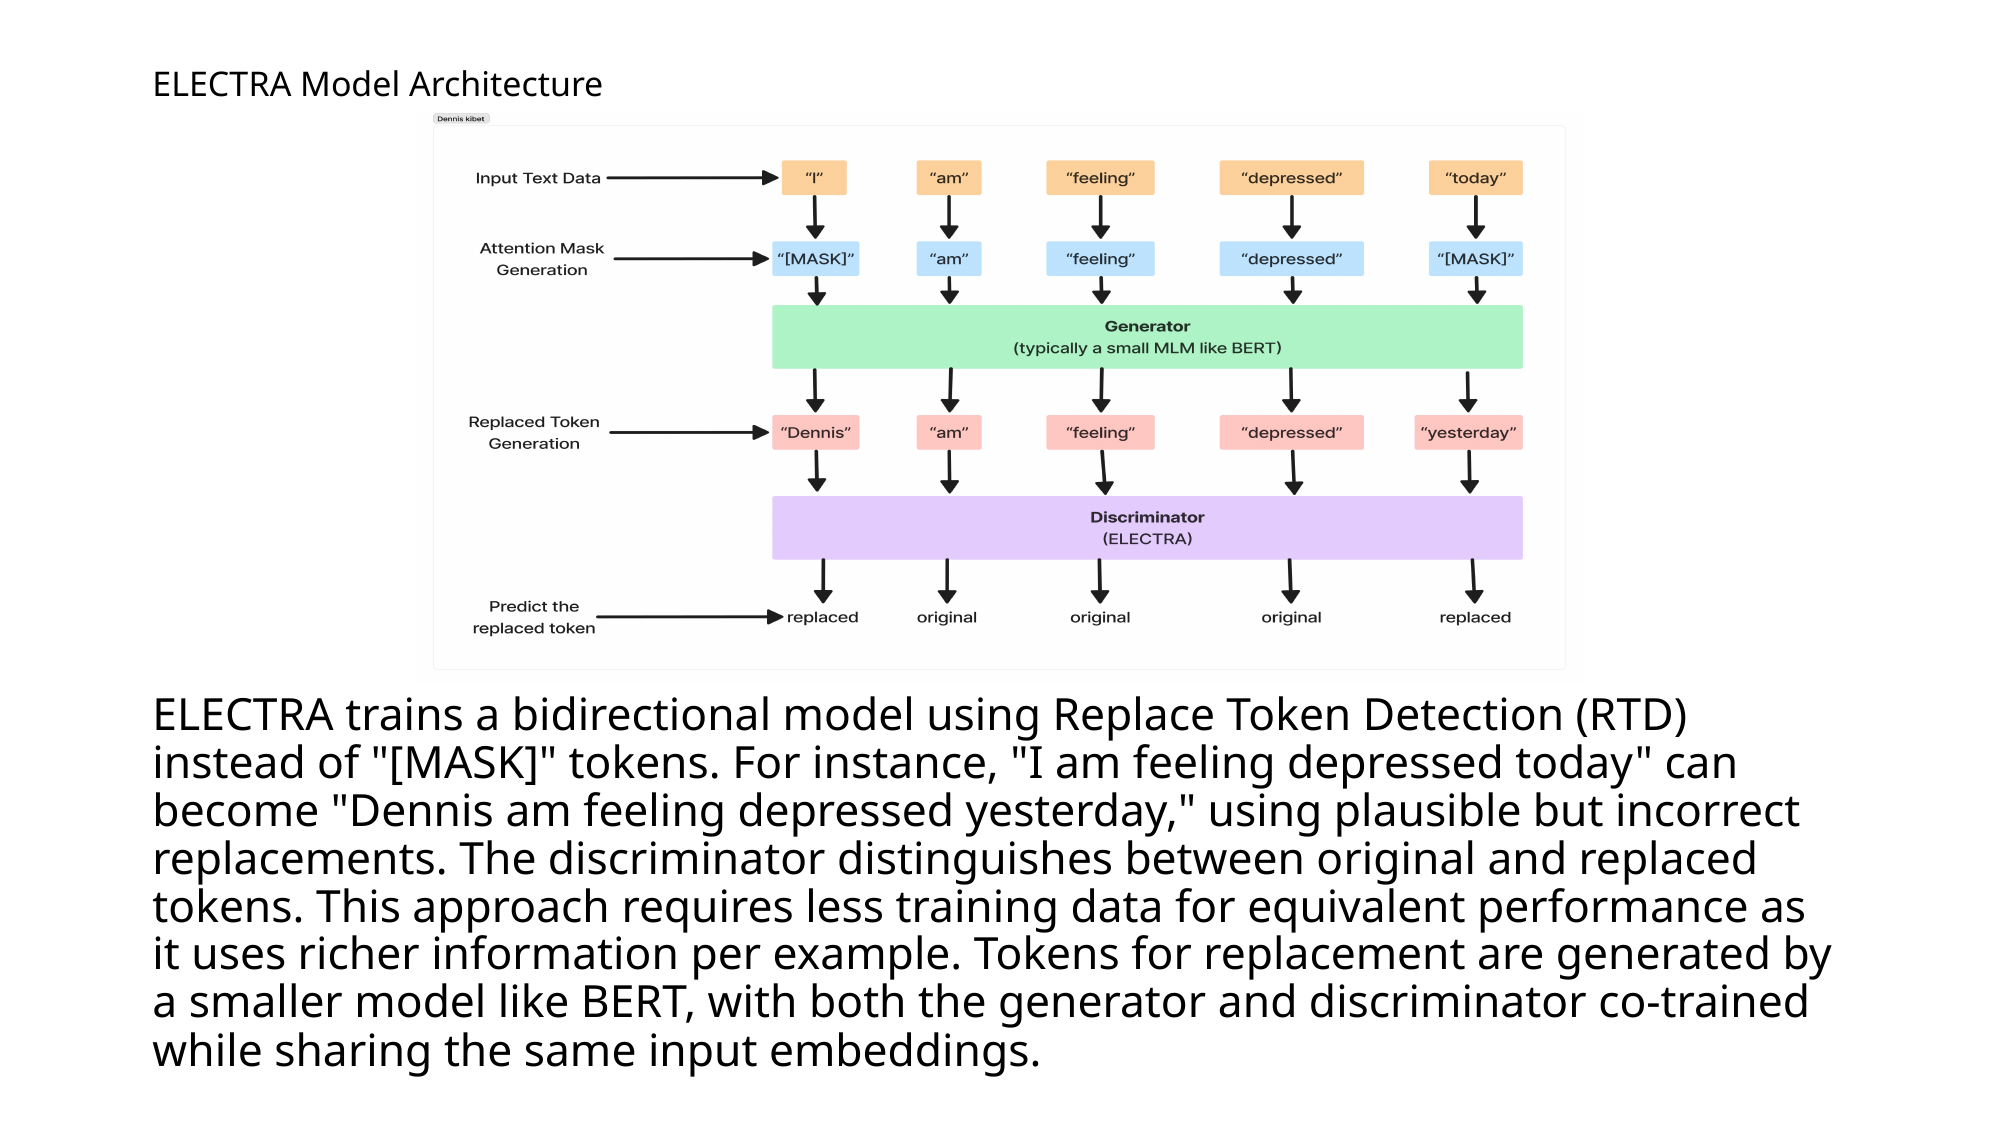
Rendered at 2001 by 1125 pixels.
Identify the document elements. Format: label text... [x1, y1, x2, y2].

text_box ELECTRA trains a bidirectional model using Replace Token Detection (RTD) instead of "[MASK]" tokens. For instance, "I am feeling depressed today" can become "Dennis am feeling depressed yesterday," using plausible but incorrect replacements. The discriminator distinguishes between original and replaced tokens. This approach requires less training data for equivalent performance as it uses richer information per example. Tokens for replacement are generated by a smaller model like BERT, with both the generator and discriminator co-trained while sharing the same input embeddings. [137, 683, 1863, 1084]
title ELECTRA Model Architecture [137, 59, 1863, 112]
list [415, 111, 1585, 684]
